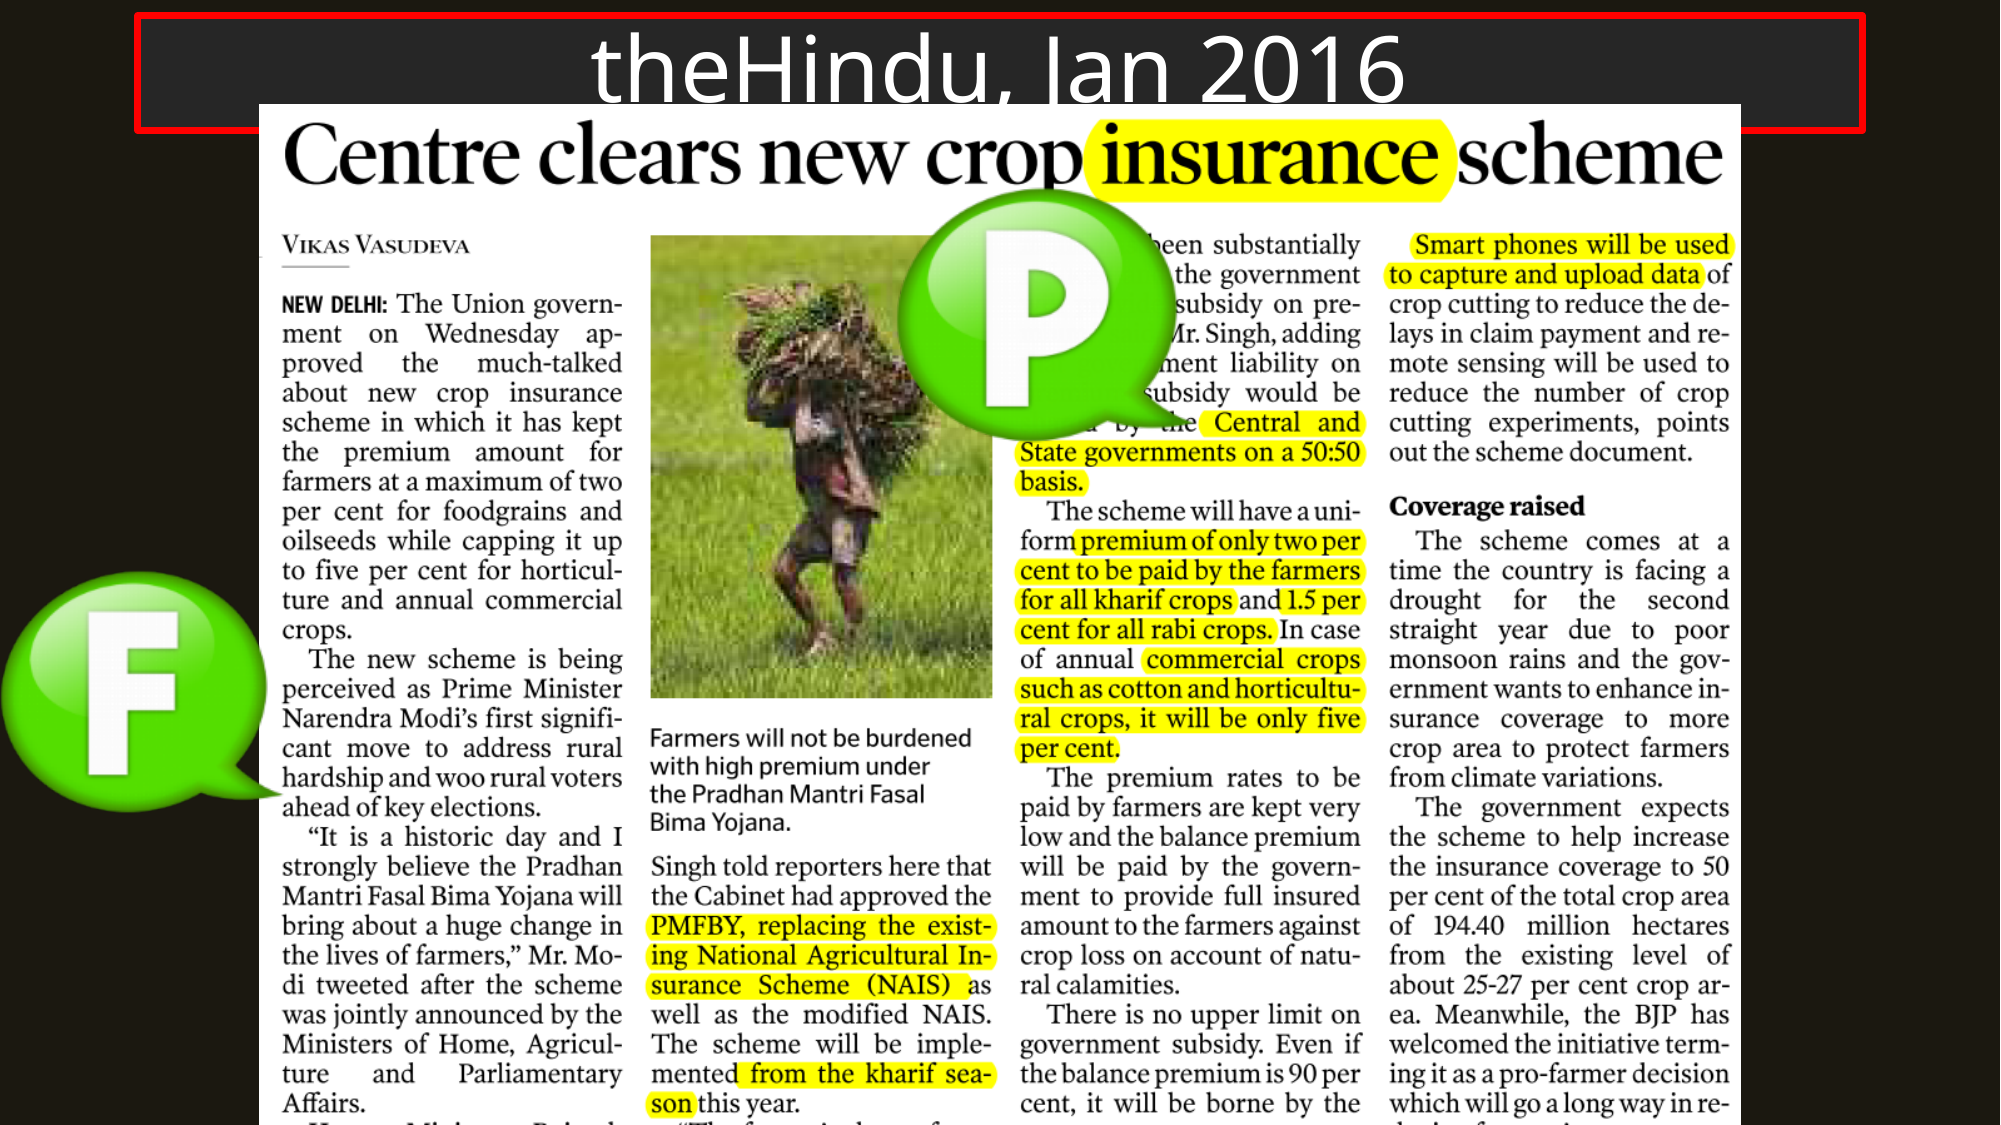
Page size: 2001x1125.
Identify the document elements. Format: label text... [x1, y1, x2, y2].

title theHindu, Jan 2016 [134, 12, 1866, 134]
picture [0, 104, 1741, 1125]
